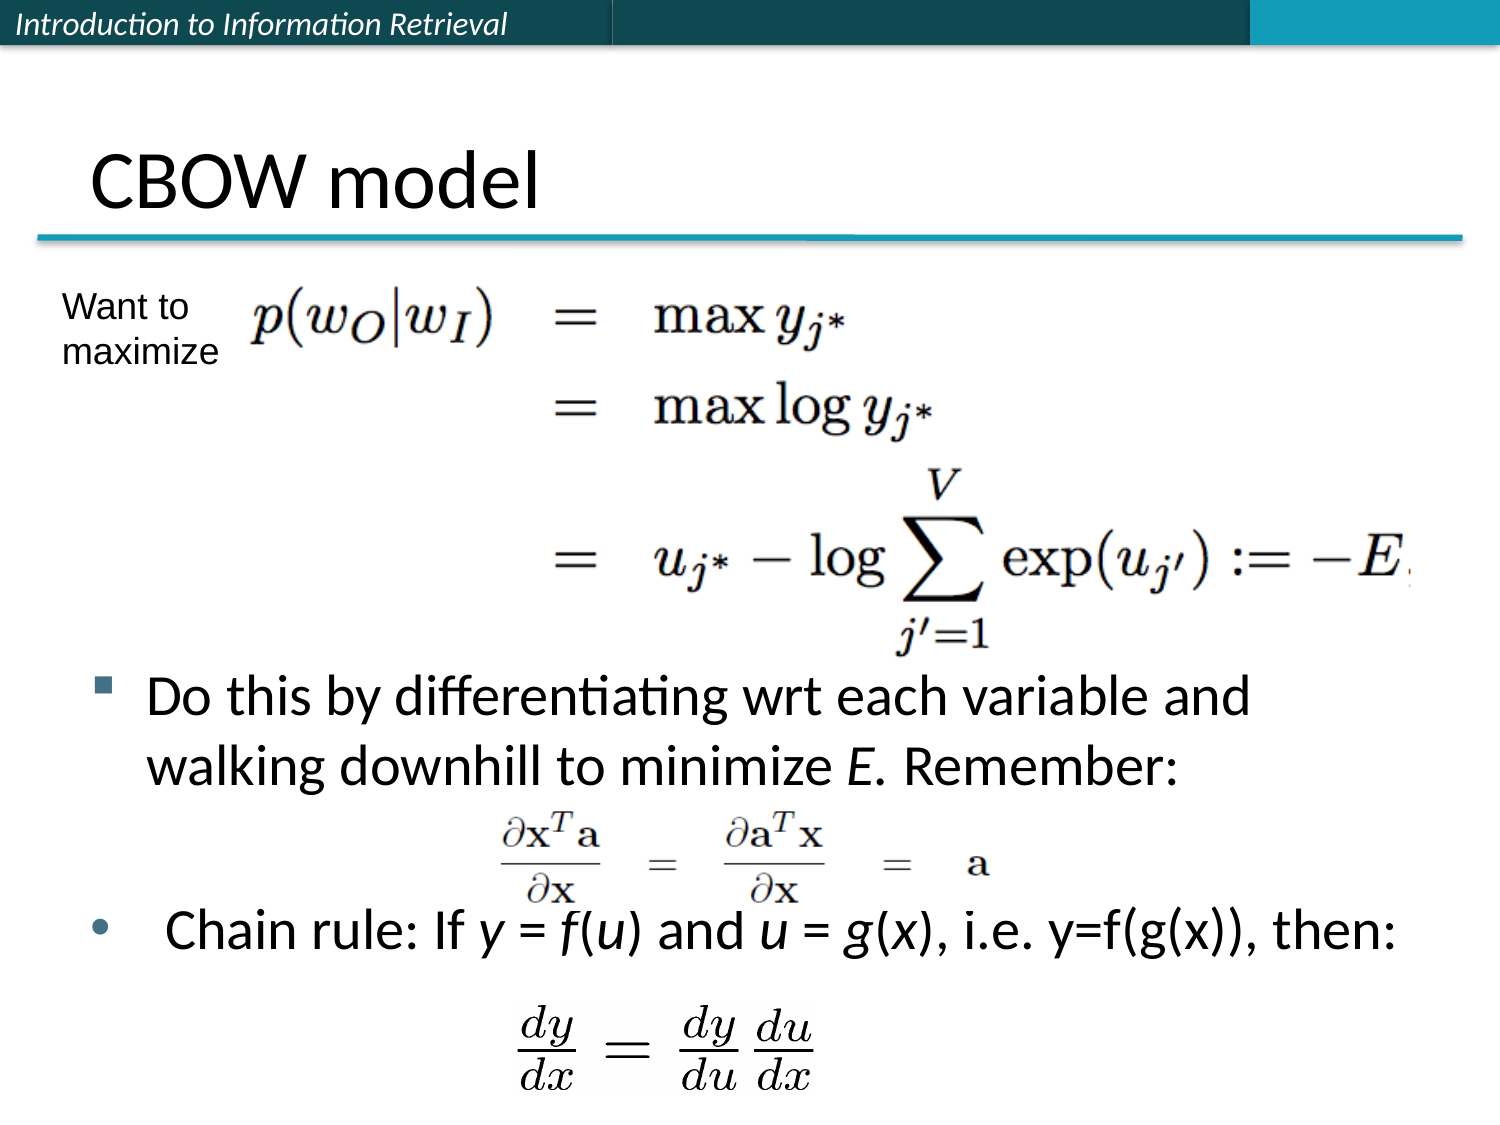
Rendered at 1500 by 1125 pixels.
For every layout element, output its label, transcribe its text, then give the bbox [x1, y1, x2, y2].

picture [512, 1001, 817, 1096]
text_box Want to maximize [47, 274, 235, 380]
picture [247, 262, 1411, 673]
list Do this by differentiating wrt each variable and walking downhill to minimize E. Remember: Chain rule: If y = f(u) and u = g(x), i.e. y=f(g(x)), then: [75, 650, 1425, 1075]
picture [474, 787, 1007, 912]
title CBOW model [75, 45, 1425, 233]
